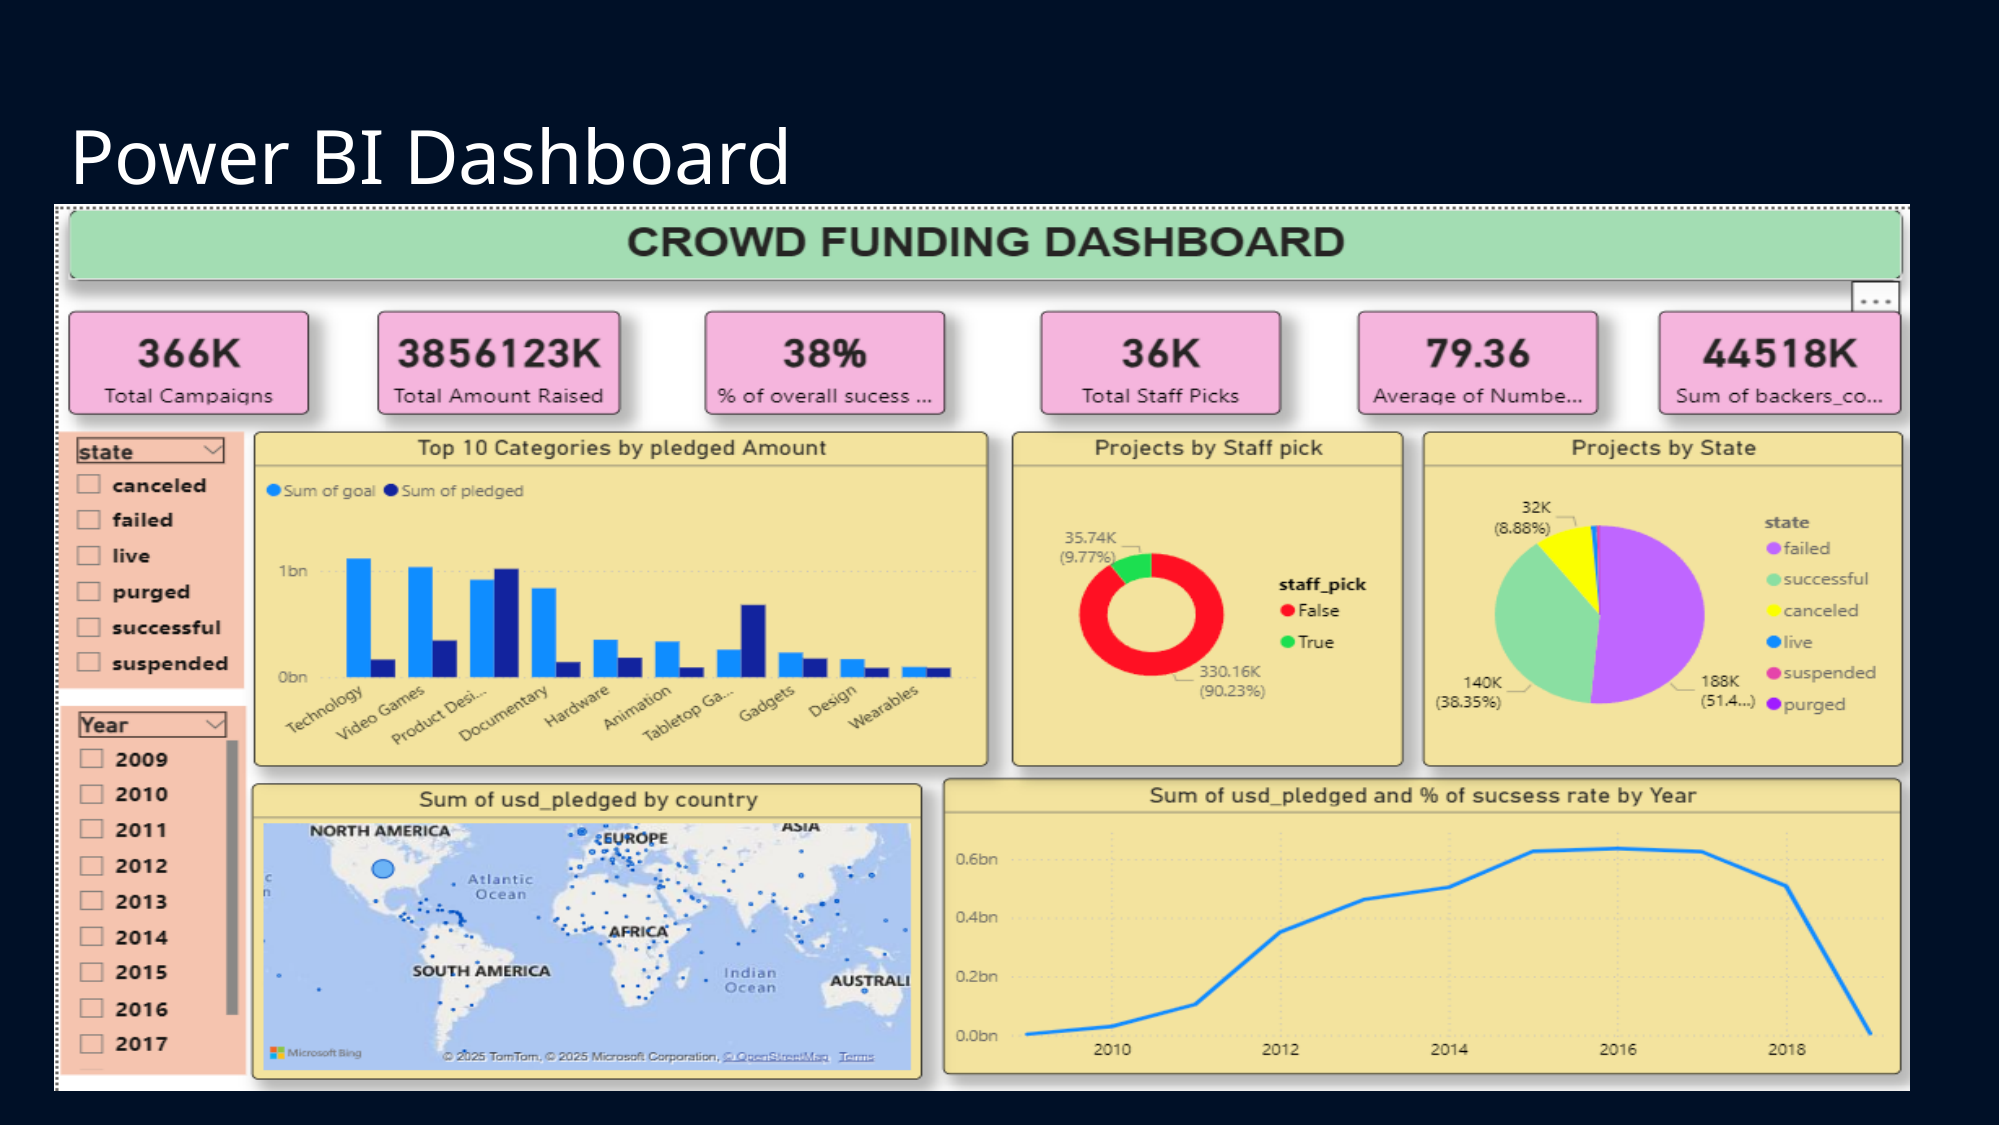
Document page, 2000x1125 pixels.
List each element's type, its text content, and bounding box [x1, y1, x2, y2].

picture [54, 204, 1910, 1091]
text_box Power BI Dashboard [54, 101, 977, 204]
